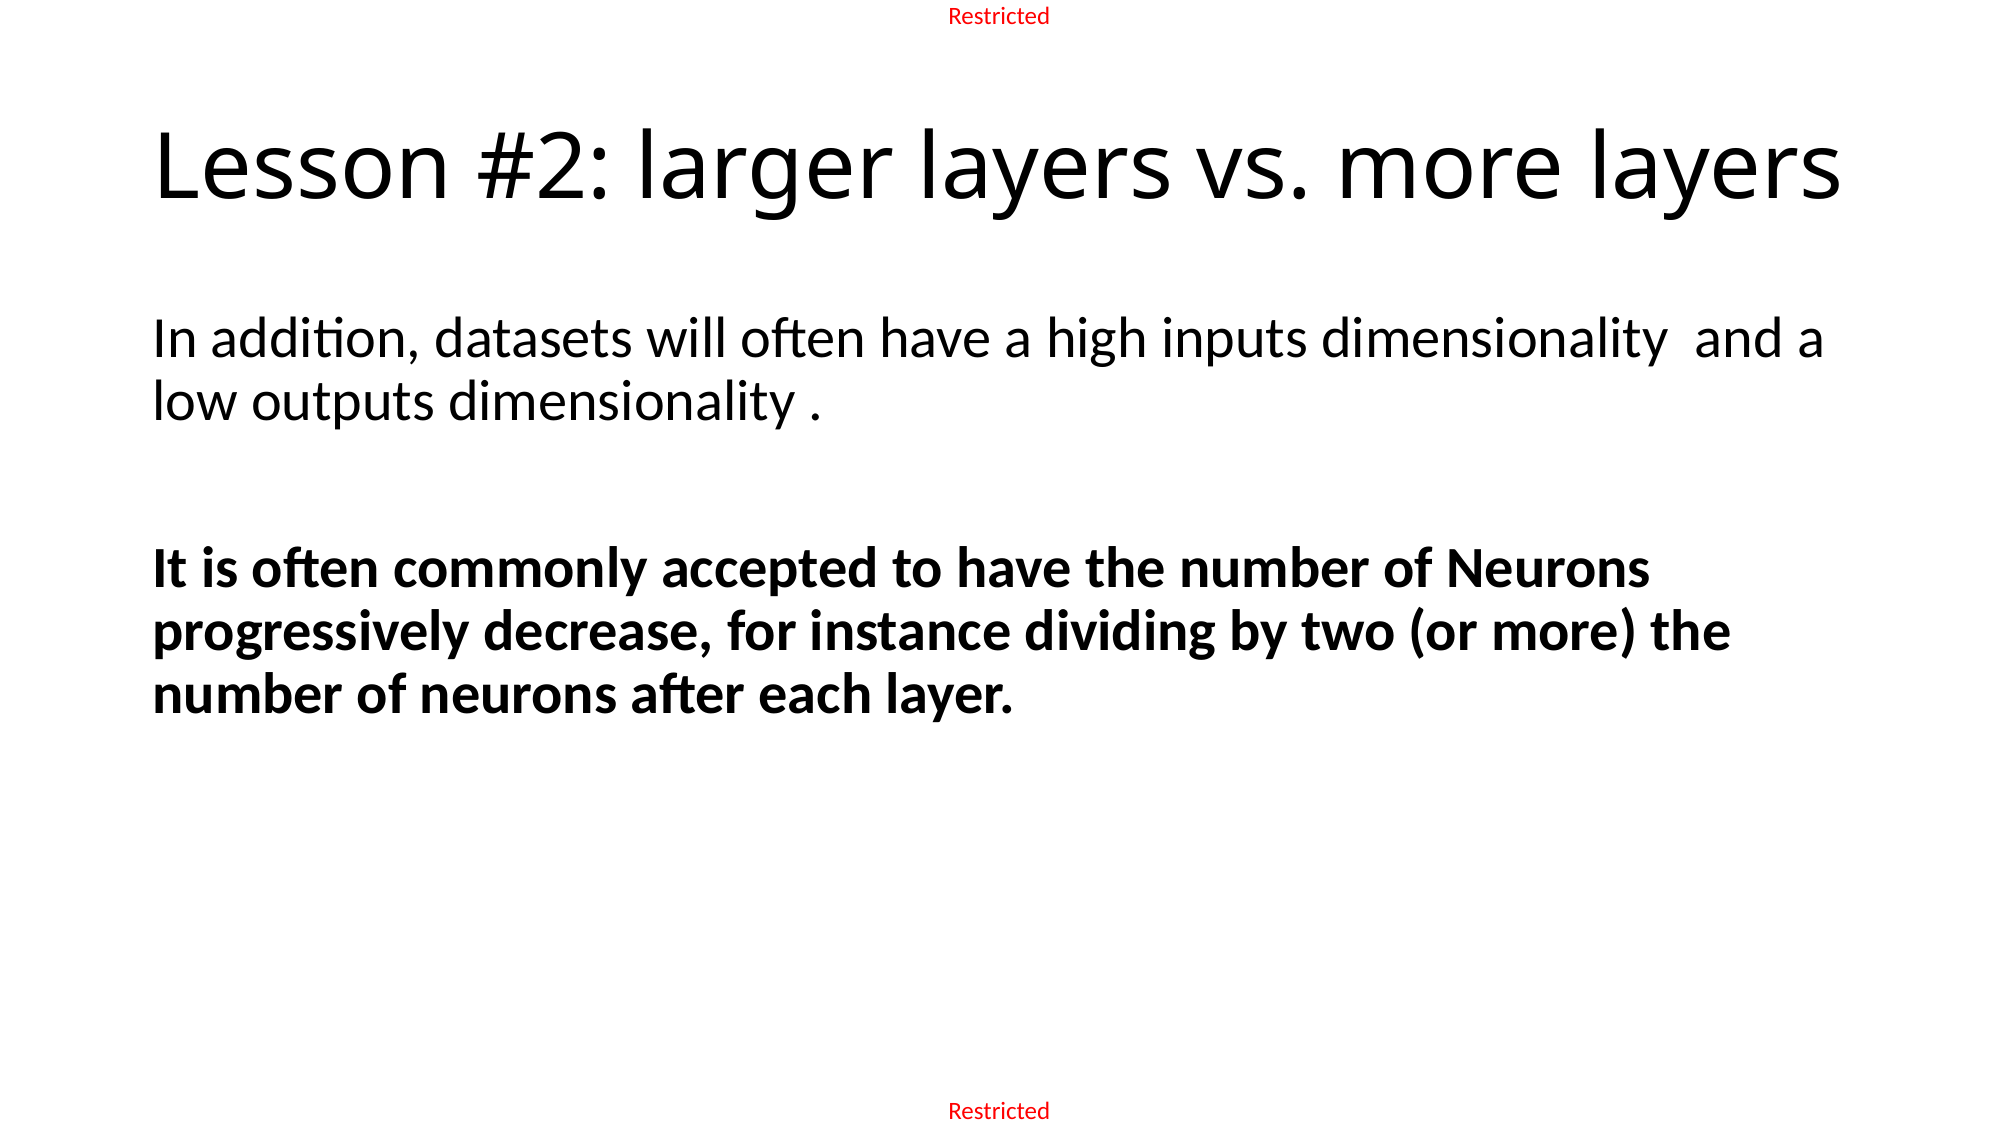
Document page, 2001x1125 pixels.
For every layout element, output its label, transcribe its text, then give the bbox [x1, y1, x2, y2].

title Lesson #2: larger layers vs. more layers [137, 59, 1863, 278]
